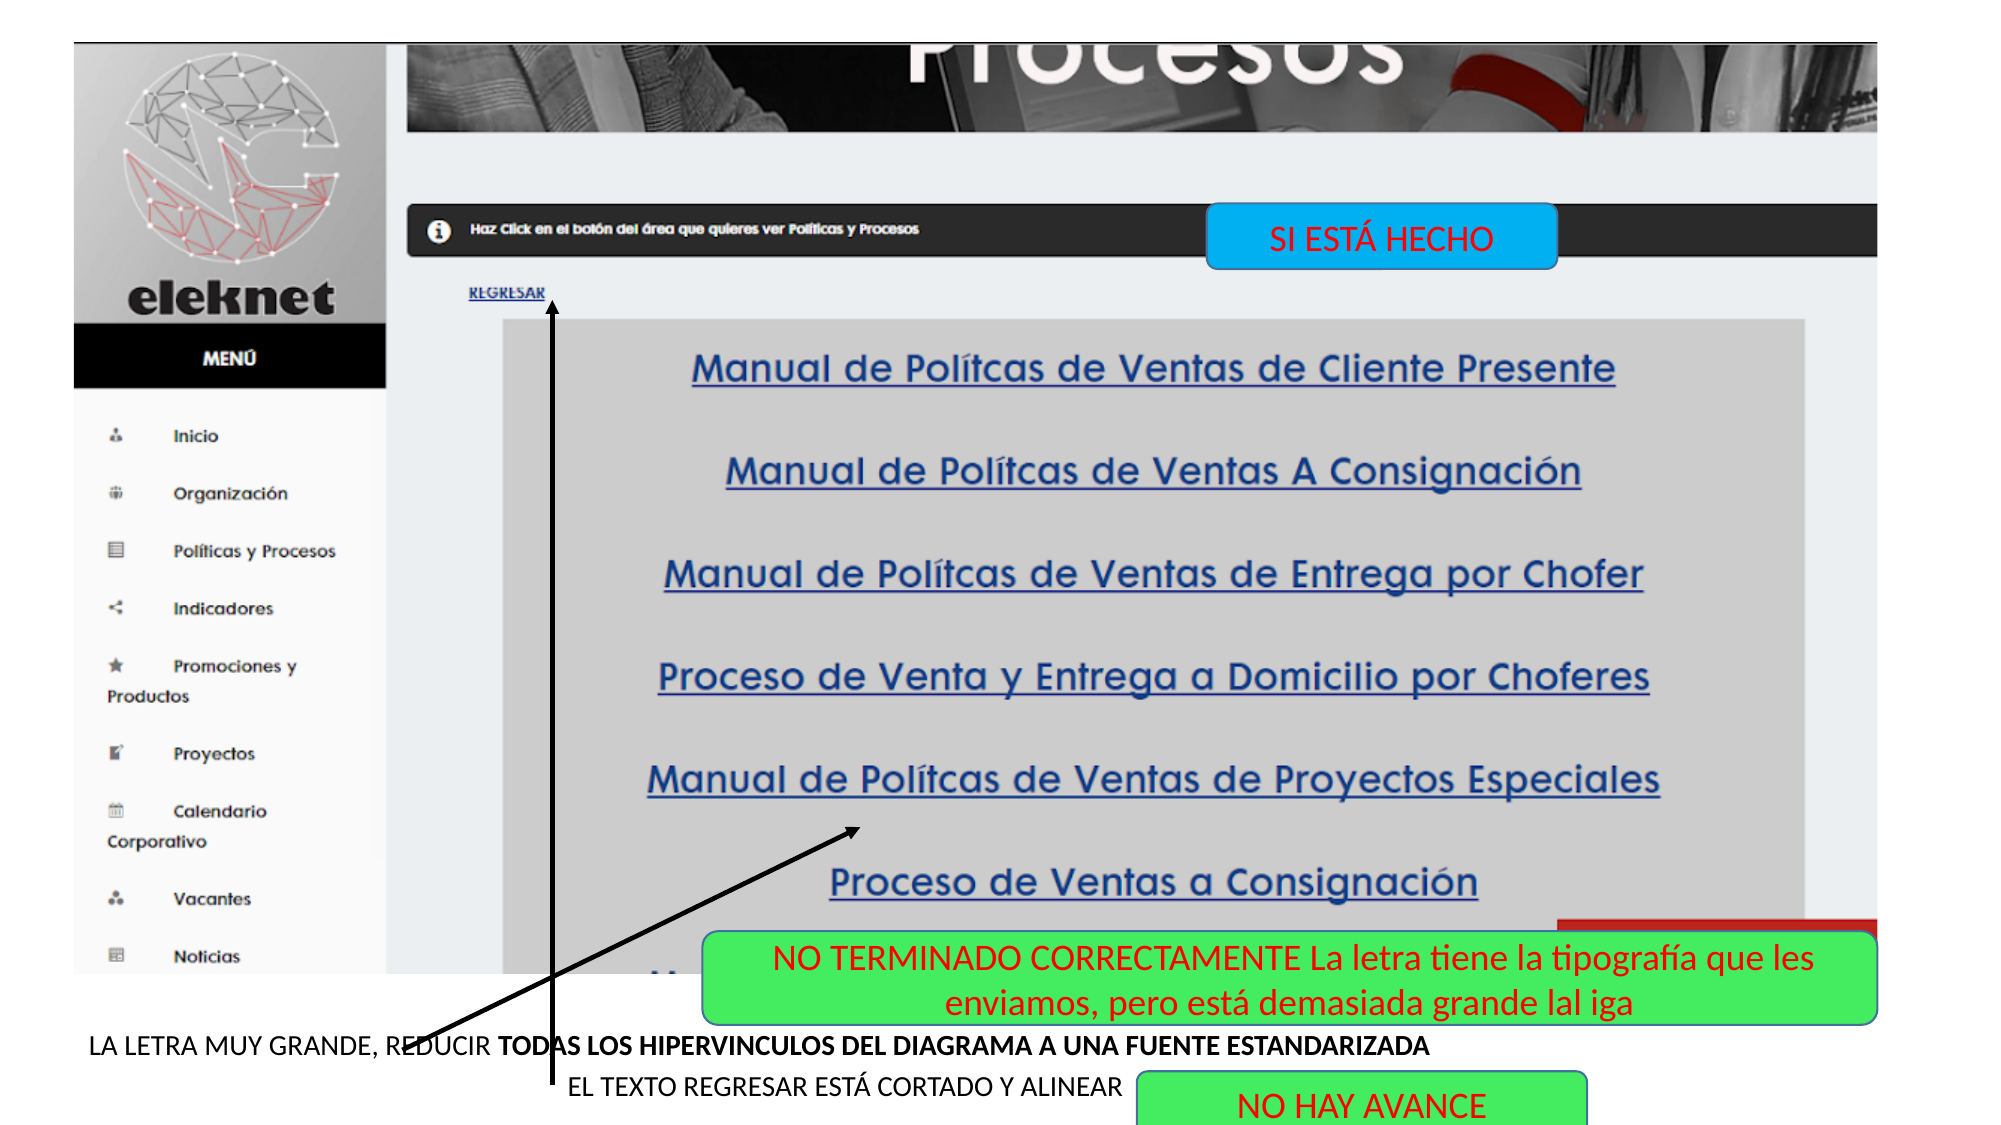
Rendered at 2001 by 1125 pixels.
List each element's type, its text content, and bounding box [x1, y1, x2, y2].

text_box LA LETRA MUY GRANDE, REDUCIR TODAS LOS HIPERVINCULOS DEL DIAGRAMA A UNA FUENTE ESTANDARIZADA [859, 1025, 1588, 1059]
text_box NO HAY AVANCE [1136, 1071, 1588, 1125]
picture [73, 41, 1878, 974]
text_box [557, 826, 861, 1051]
text_box NO TERMINADO CORRECTAMENTE La letra tiene la tipografía que les enviamos, pero está demasiada grande lal iga [866, 982, 1878, 1025]
text_box EL TEXTO REGRESAR ESTÁ CORTADO Y ALINEAR [552, 1059, 2000, 1110]
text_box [402, 826, 548, 1051]
text_box LA LETRA MUY GRANDE, REDUCIR TODAS LOS HIPERVINCULOS DEL DIAGRAMA A UNA FUENTE ESTANDARIZADA [73, 1018, 548, 1070]
